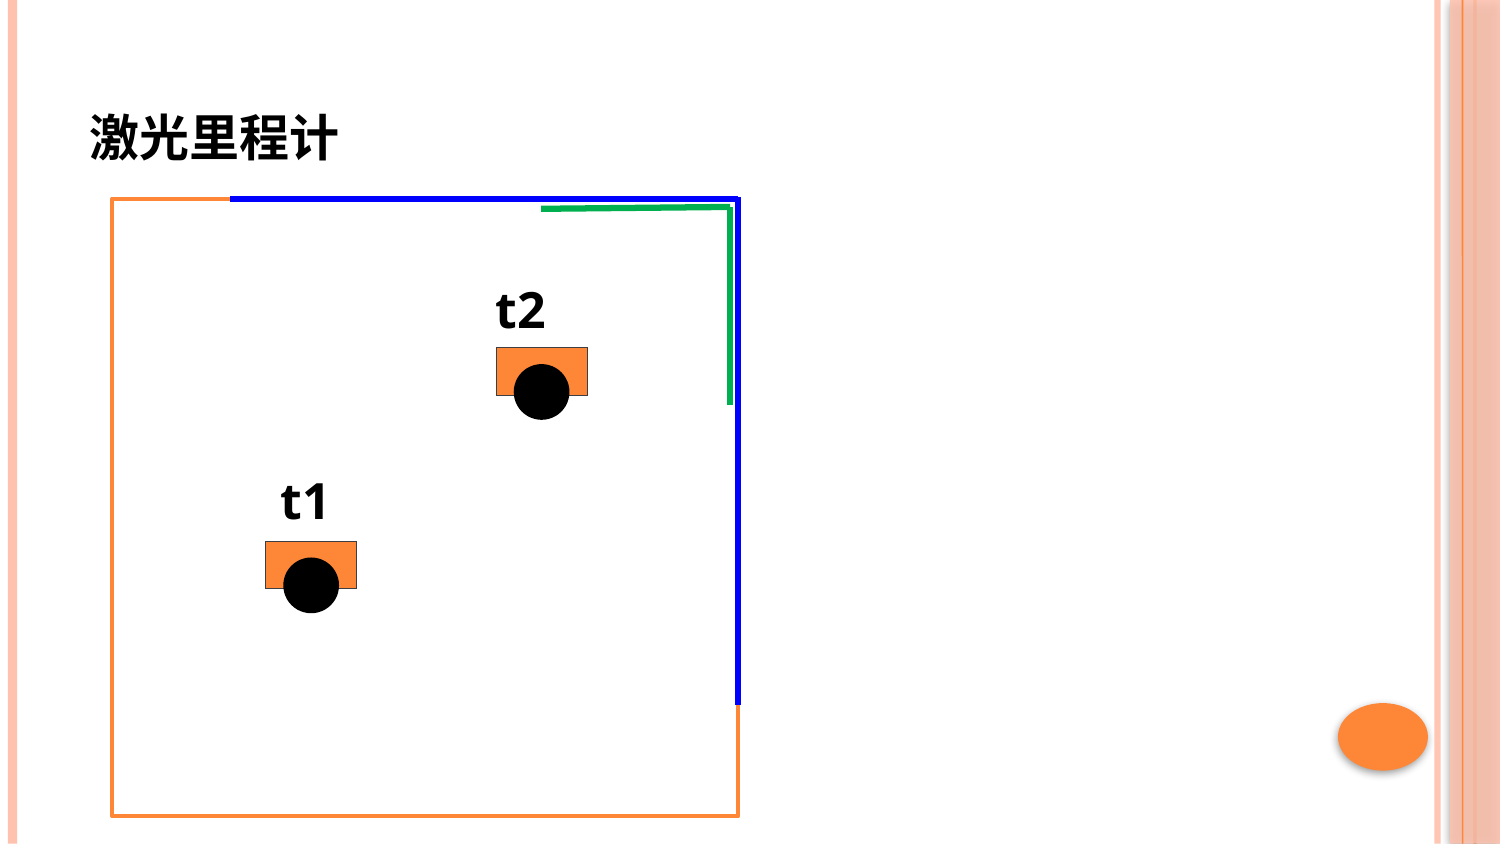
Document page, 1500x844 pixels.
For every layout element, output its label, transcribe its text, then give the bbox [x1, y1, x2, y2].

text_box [540, 206, 731, 210]
text_box [496, 347, 588, 396]
text_box [110, 197, 740, 818]
text_box [265, 541, 357, 589]
text_box [283, 557, 340, 614]
title 激光里程计 [75, 33, 1300, 175]
text_box t1 [265, 446, 385, 537]
text_box [513, 364, 570, 420]
text_box t2 [480, 255, 600, 346]
